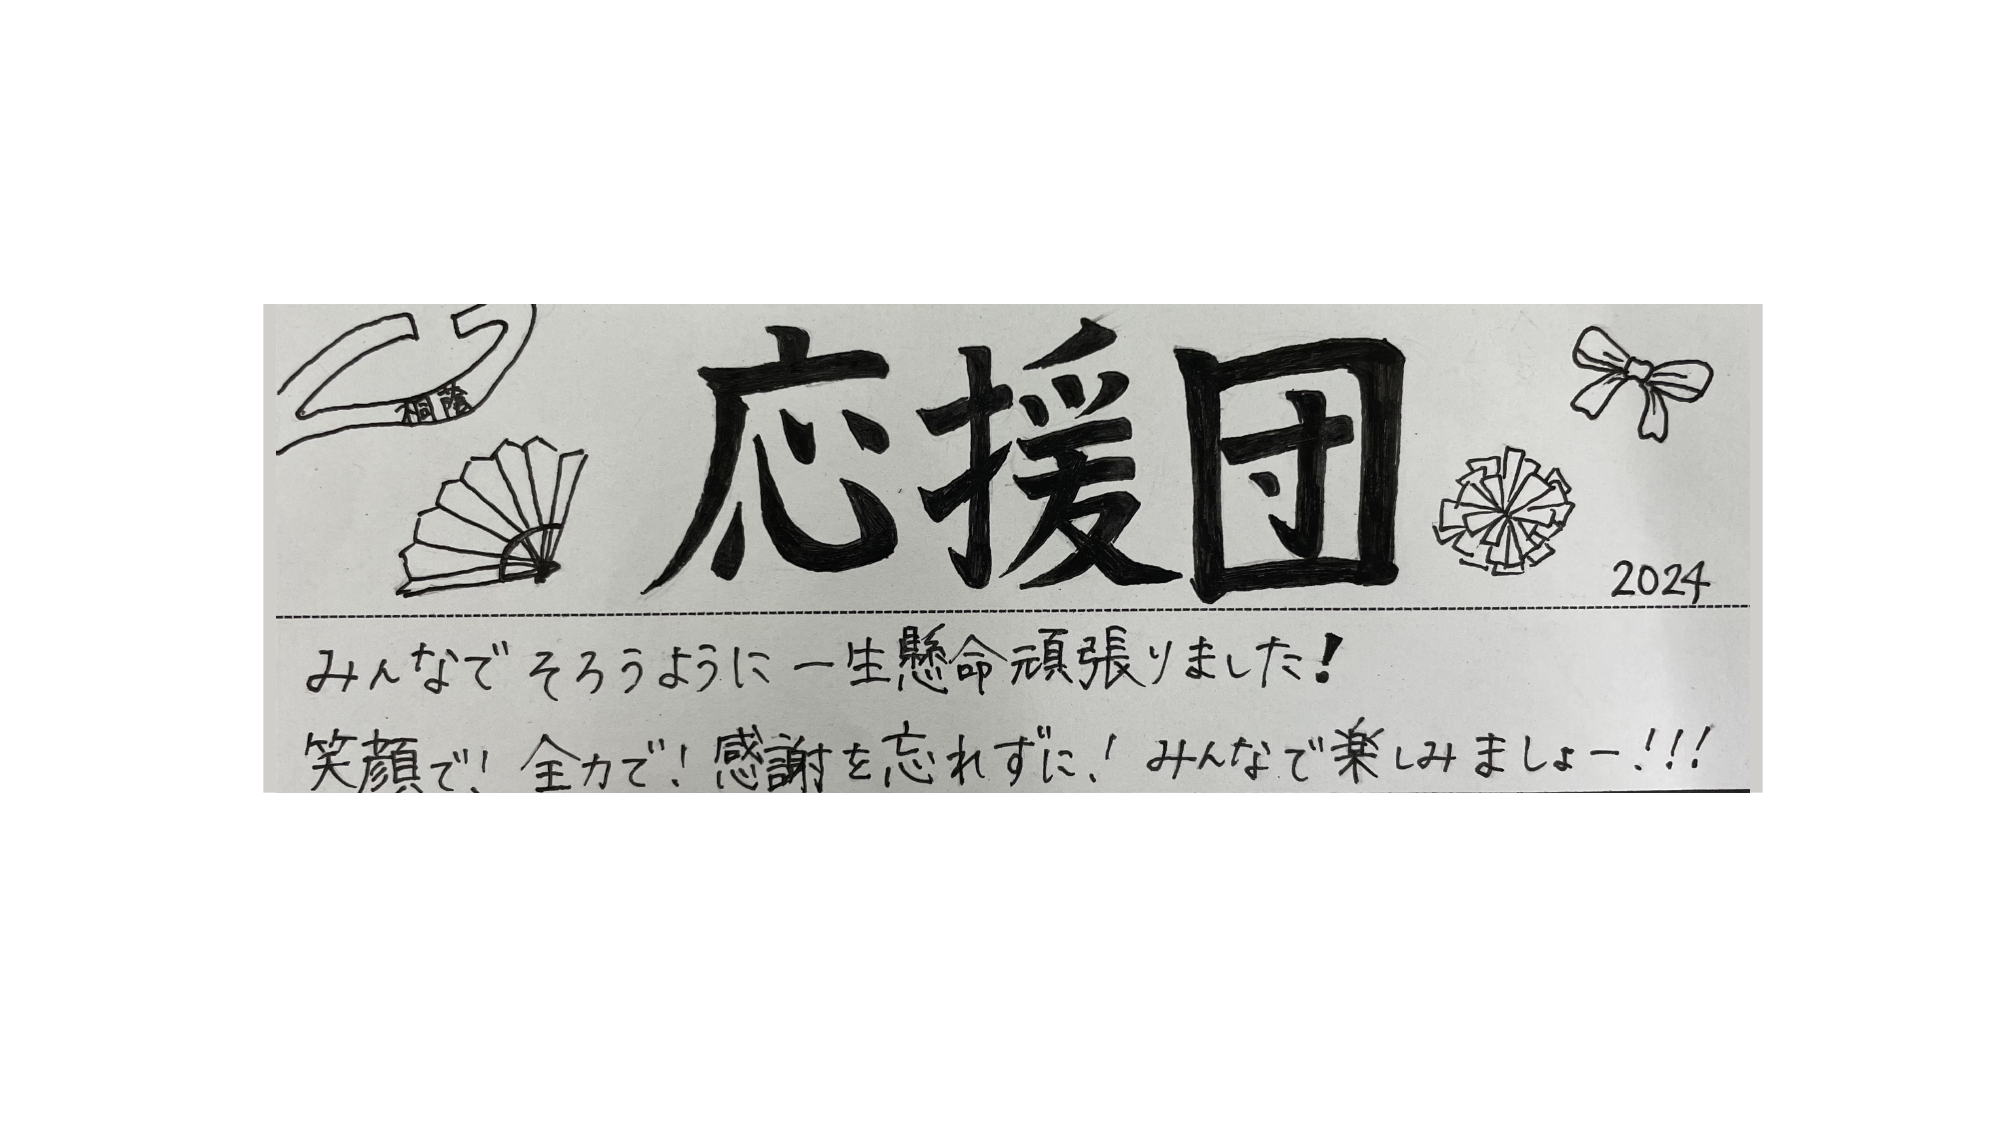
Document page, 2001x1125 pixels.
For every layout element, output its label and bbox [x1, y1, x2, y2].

picture [276, 304, 1750, 793]
text_box [262, 303, 1764, 794]
